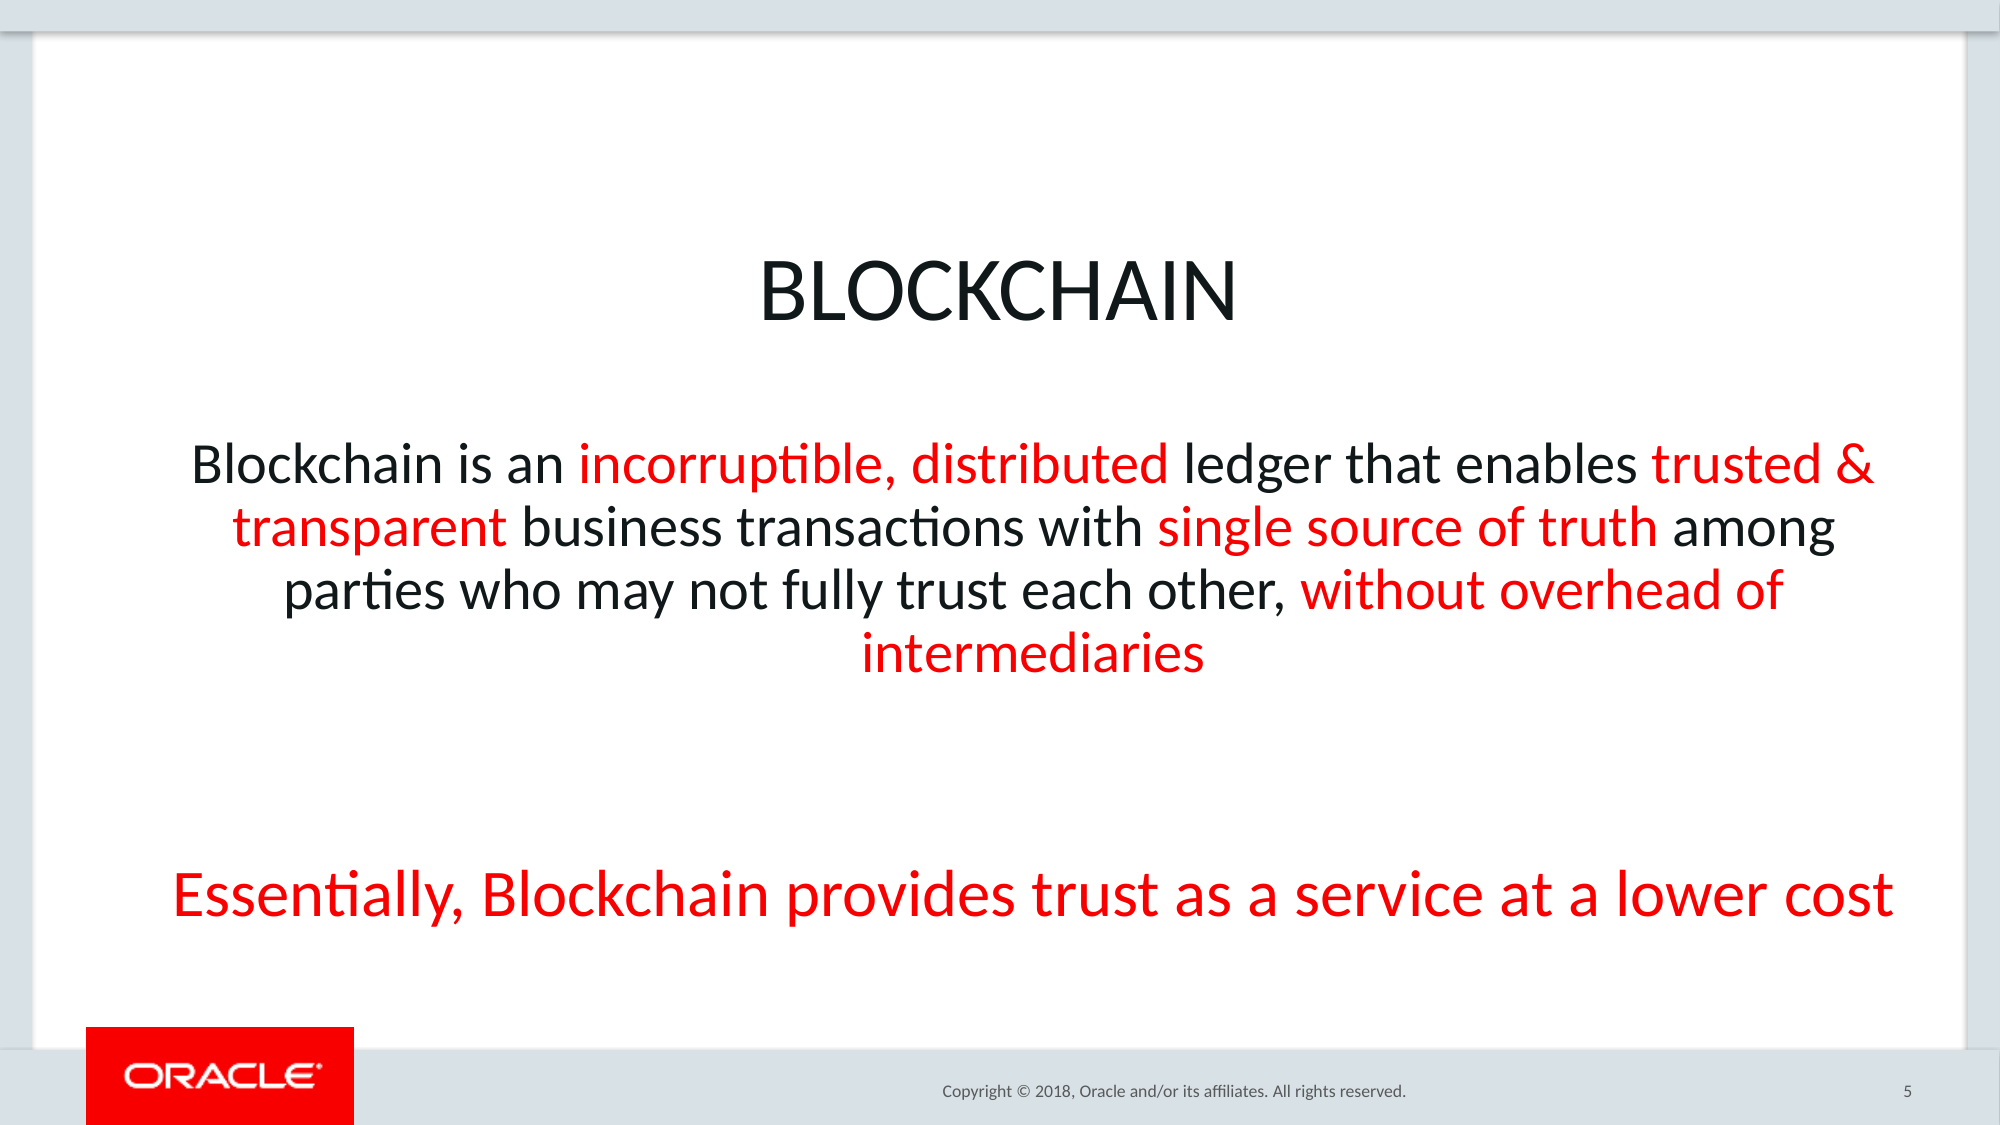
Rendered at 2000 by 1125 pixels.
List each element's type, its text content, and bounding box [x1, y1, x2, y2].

title BLOCKCHAIN [87, 191, 1913, 338]
list Blockchain is an incorruptible, distributed ledger that enables trusted & transparent business transactions with single source of truth among parties who may not fully trust each other, without overhead of intermediaries Essentially, Blockchain provides trust as a service at a lower cost [155, 433, 1913, 792]
slide_number 5 [1857, 1075, 1913, 1106]
picture [86, 1027, 354, 1125]
